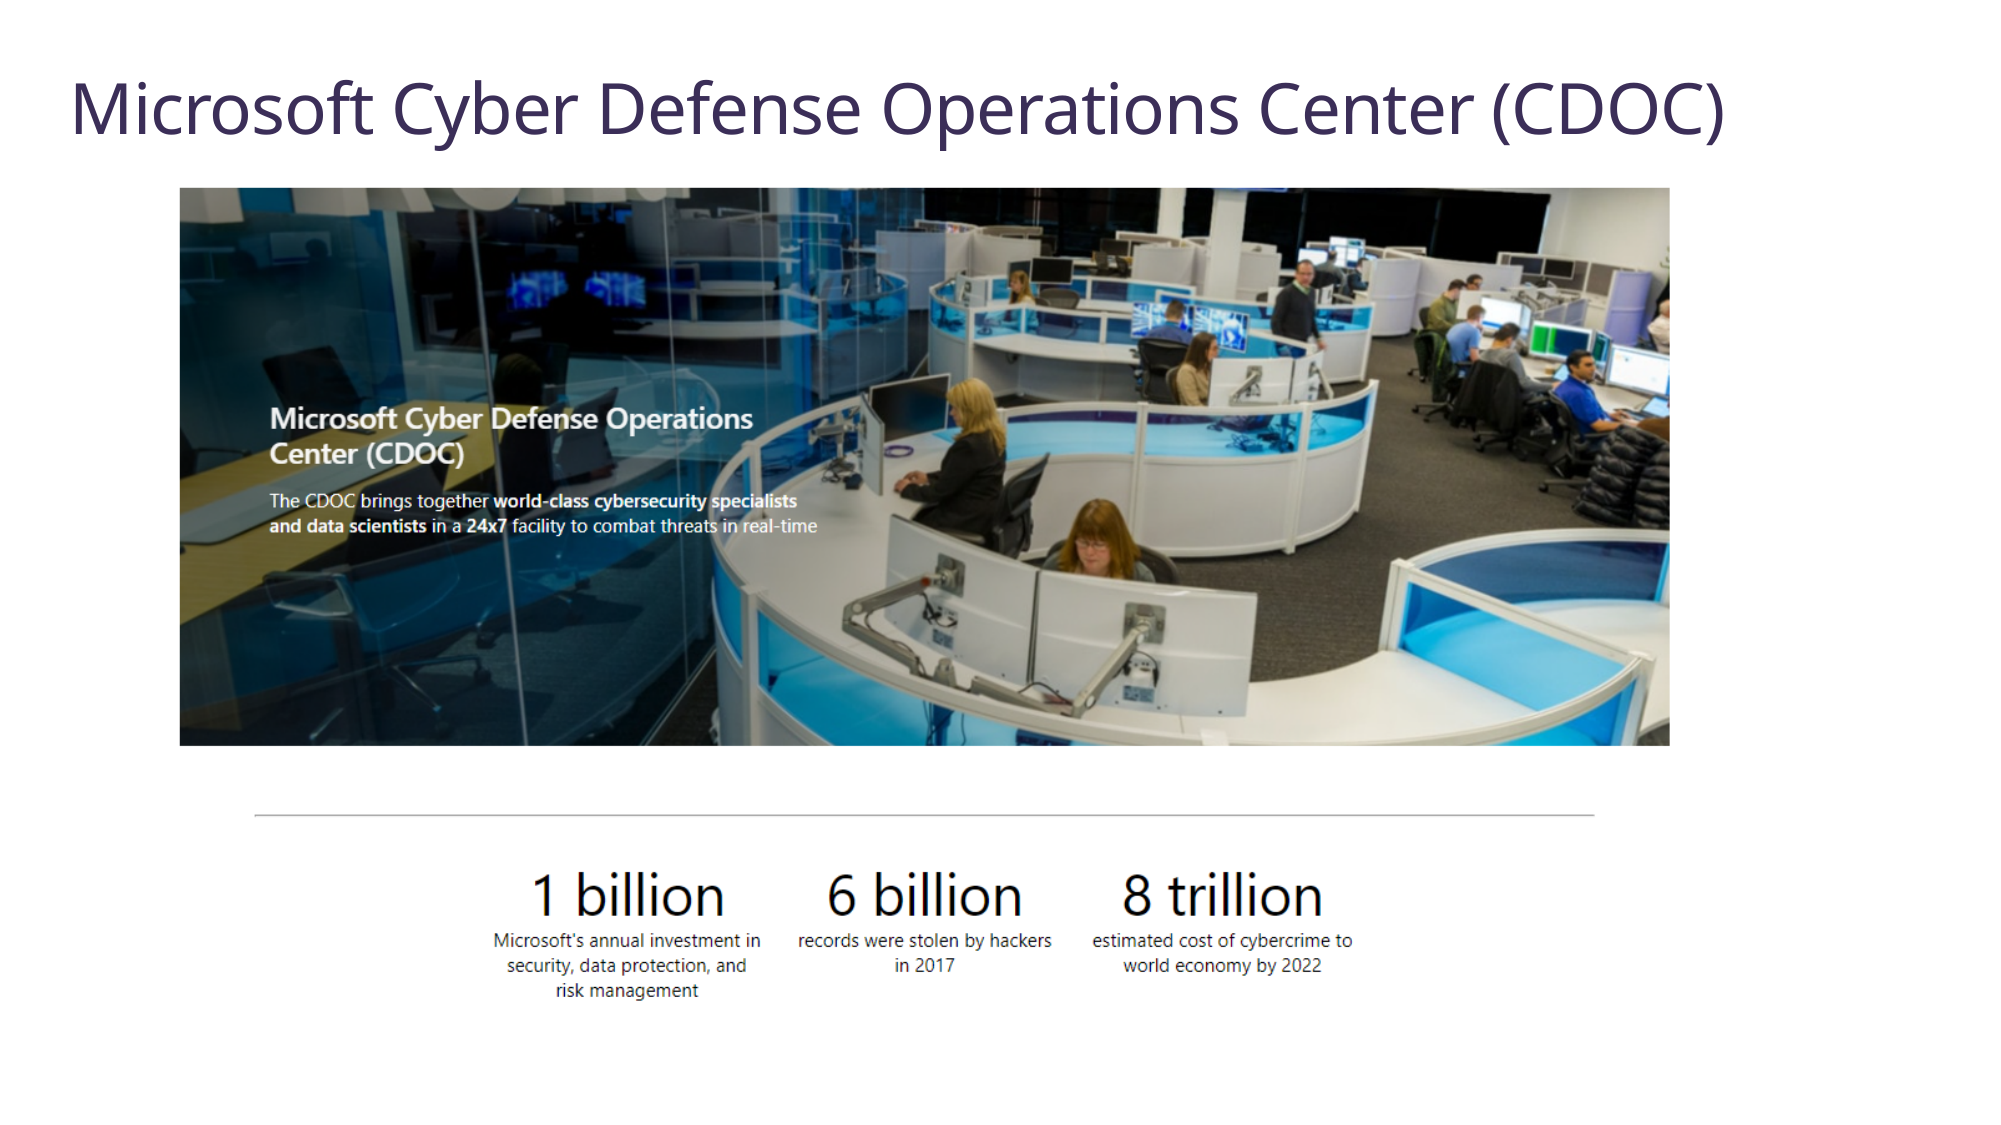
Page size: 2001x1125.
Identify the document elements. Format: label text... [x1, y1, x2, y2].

title Microsoft Cyber Defense Operations Center (CDOC) [69, 36, 1782, 161]
picture [169, 173, 1691, 1002]
